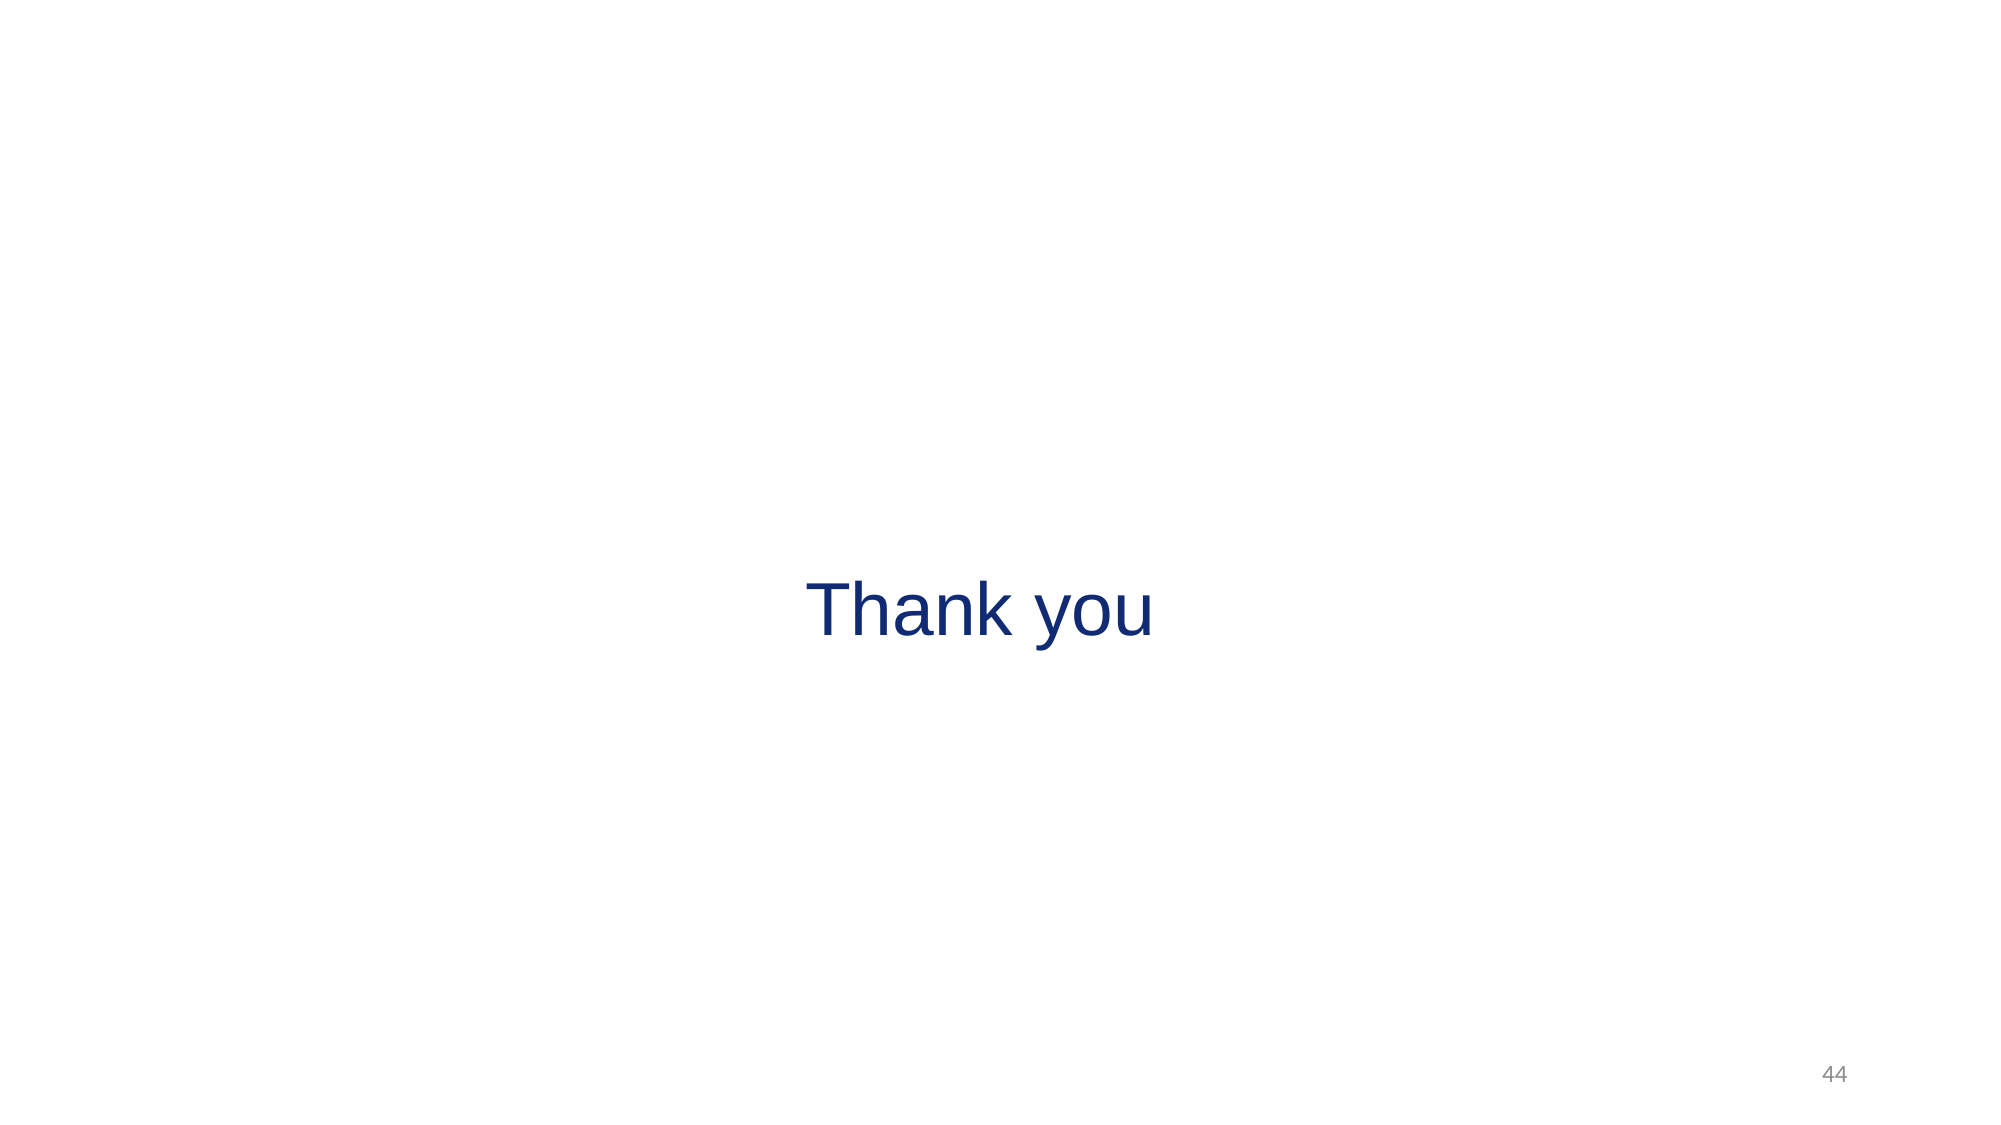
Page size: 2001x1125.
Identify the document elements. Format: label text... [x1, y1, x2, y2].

text_box Thank you [566, 507, 1394, 658]
text_box <number> [1412, 1042, 1863, 1103]
